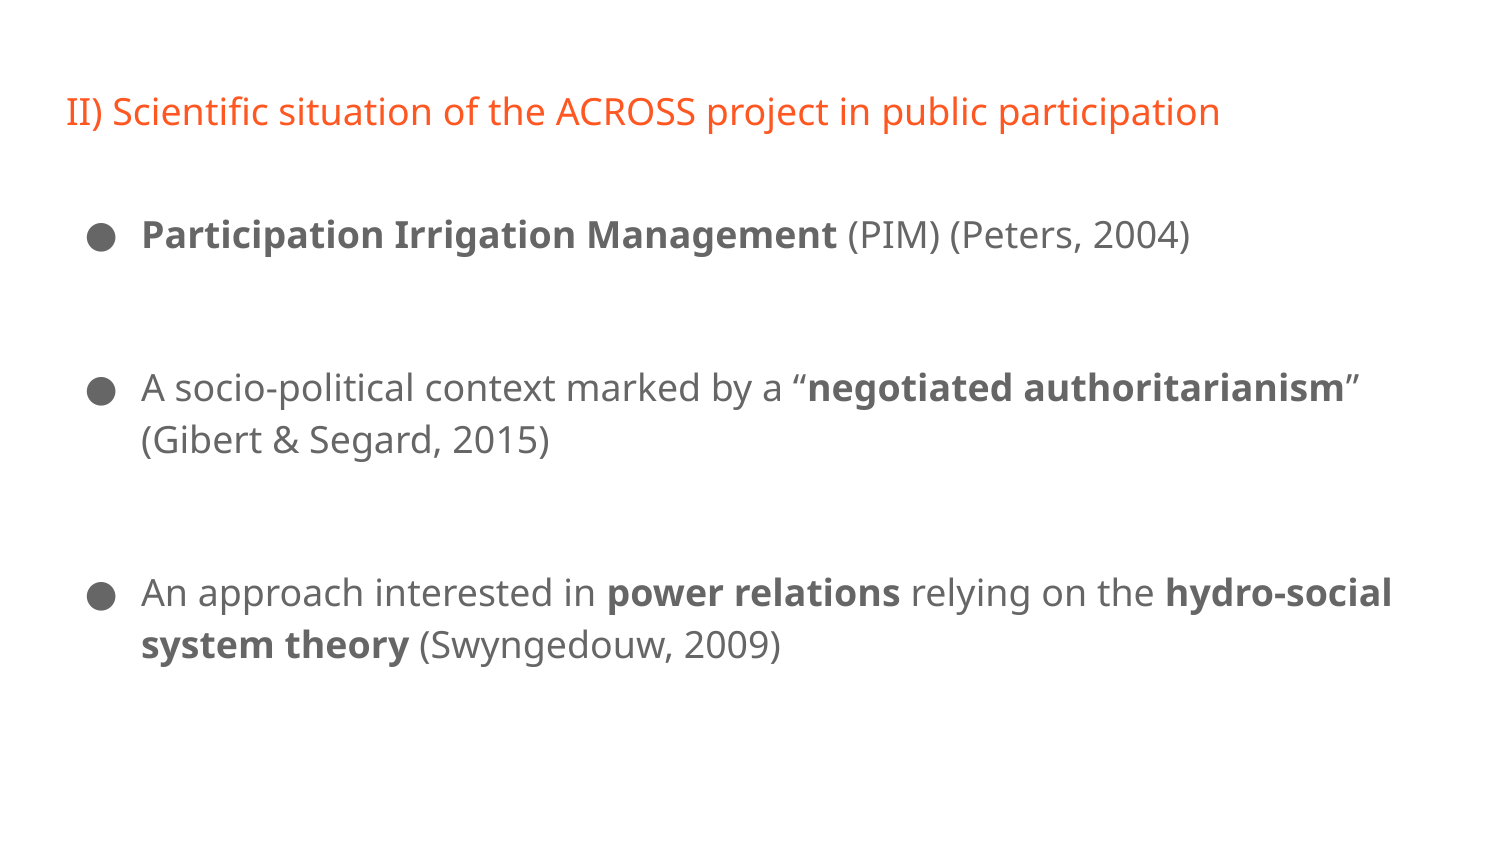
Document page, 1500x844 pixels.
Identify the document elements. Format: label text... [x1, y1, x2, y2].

title II) Scientific situation of the ACROSS project in public participation [51, 72, 1449, 167]
list Participation Irrigation Management (PIM) (Peters, 2004) A socio-political context marked by a “negotiated authoritarianism” (Gibert & Segard, 2015) An approach interested in power relations relying on the hydro-social system theory (Swyngedouw, 2009) [51, 189, 1449, 750]
